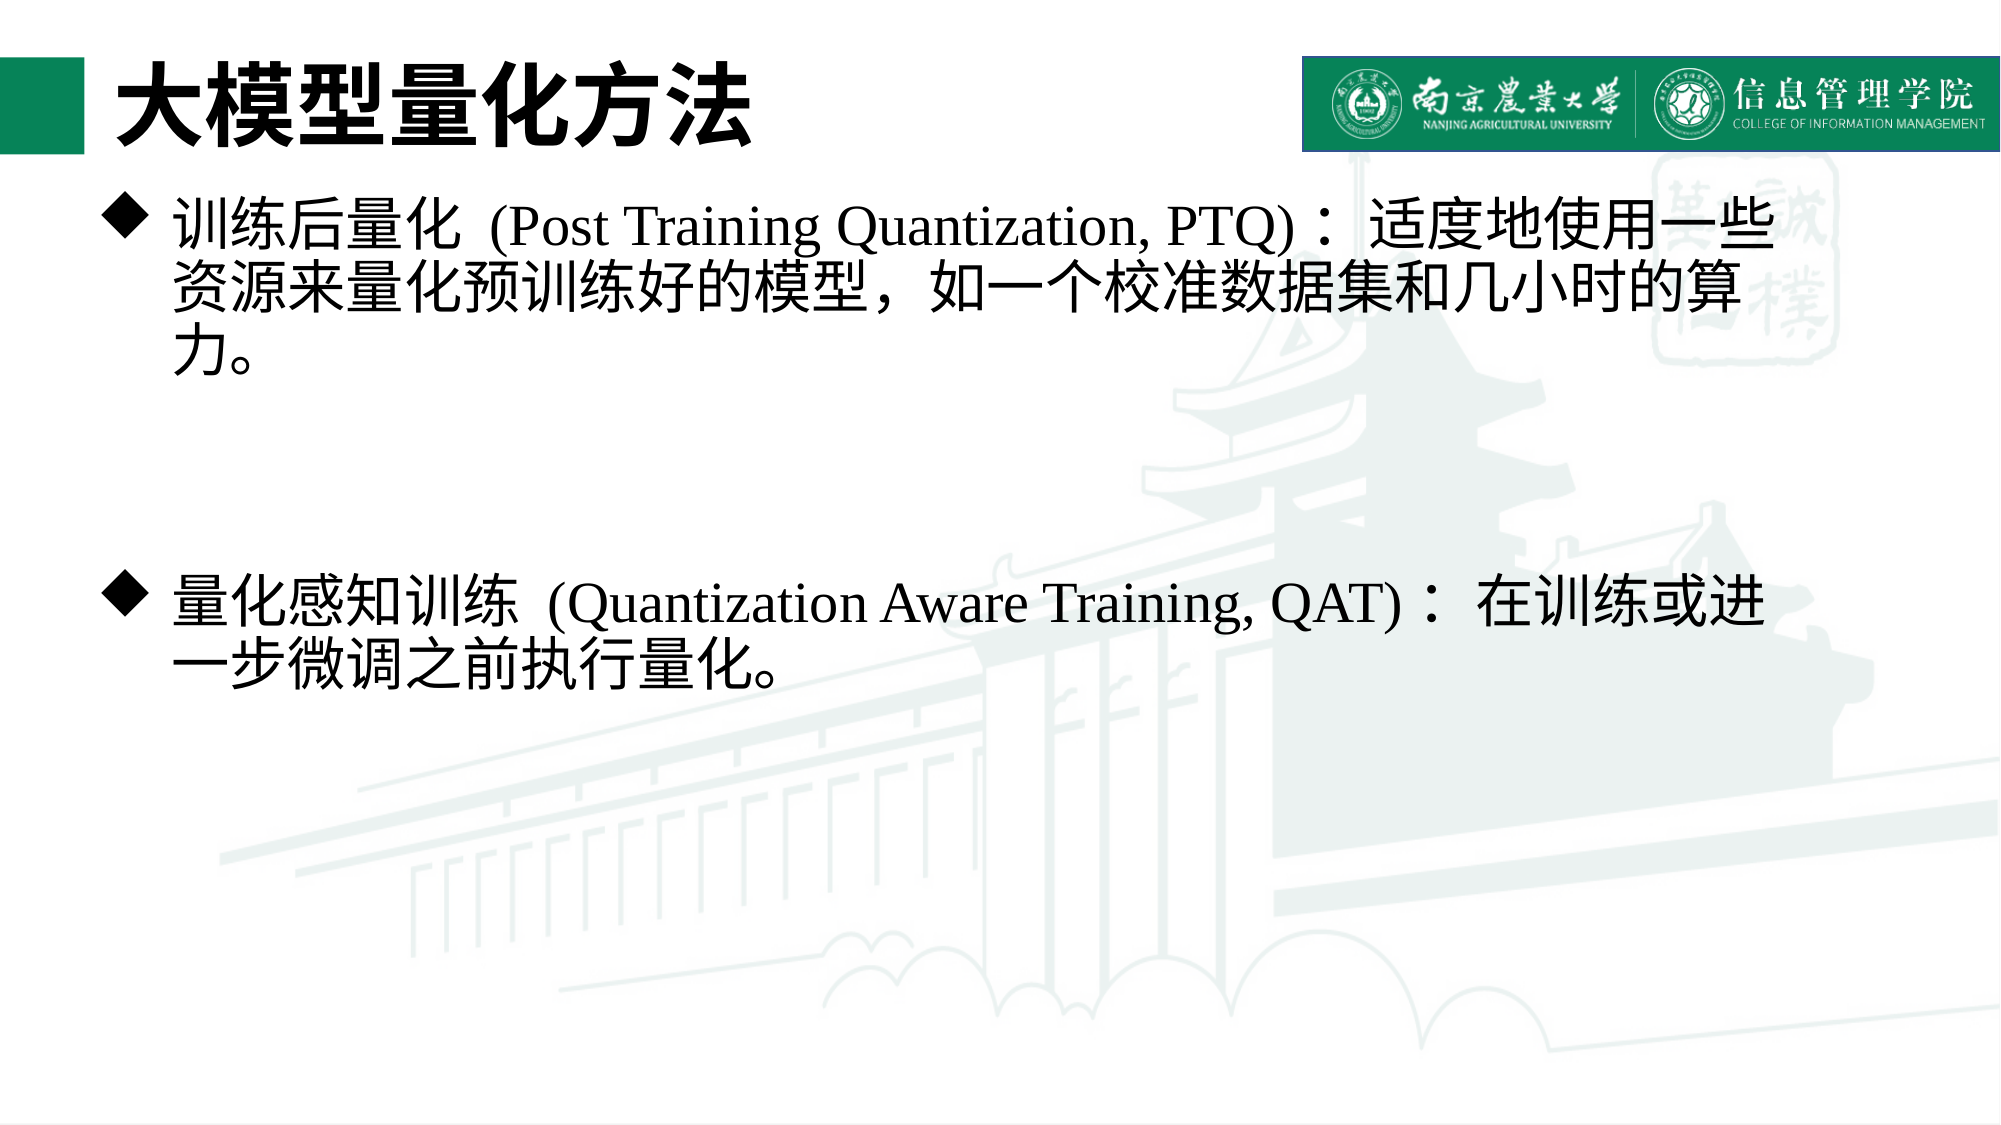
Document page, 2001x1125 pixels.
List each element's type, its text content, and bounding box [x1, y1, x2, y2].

list 训练后量化 (Post Training Quantization, PTQ)：适度地使用一些资源来量化预训练好的模型，如一个校准数据集和几小时的算力。 量化感知训练 (Quantization Aware Training, QAT)：在训练或进一步微调之前执行量化。 [81, 187, 1807, 952]
title 大模型量化方法 [98, 32, 1248, 187]
picture [1332, 68, 1985, 140]
